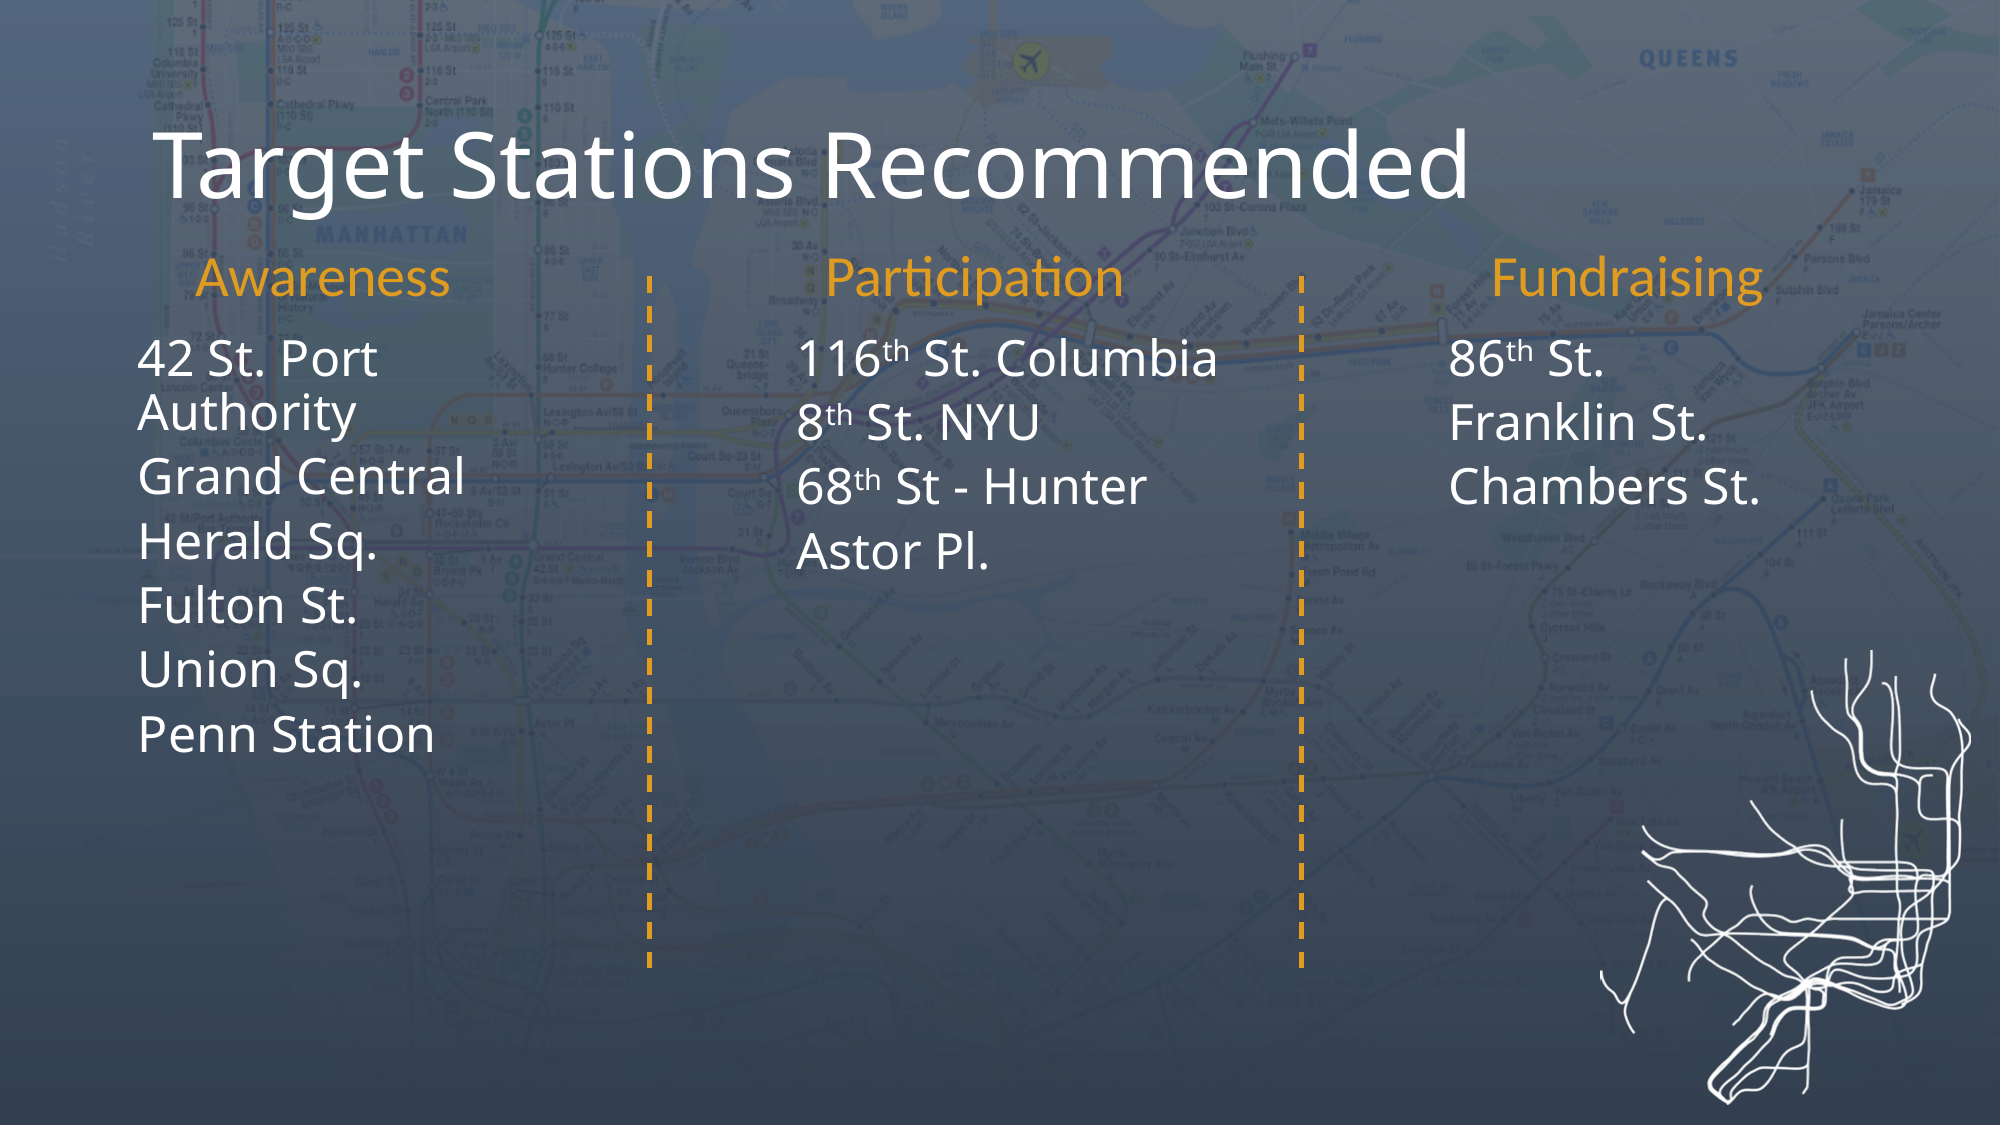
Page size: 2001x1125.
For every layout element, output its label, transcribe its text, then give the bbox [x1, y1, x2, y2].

list 42 St. Port Authority Grand Central Herald Sq. Fulton St. Union Sq. Penn Station [47, 325, 600, 975]
text_box Participation [706, 231, 1244, 316]
picture [1600, 650, 1971, 1105]
title Target Stations Recommended [137, 59, 1863, 278]
text_box 86th St. Franklin St. Chambers St. [1358, 325, 1897, 975]
text_box 116th St. Columbia 8th St. NYU 68th St - Hunter Astor Pl. [706, 325, 1245, 975]
text_box Fundraising [1358, 231, 1896, 316]
text_box Awareness [54, 231, 592, 316]
